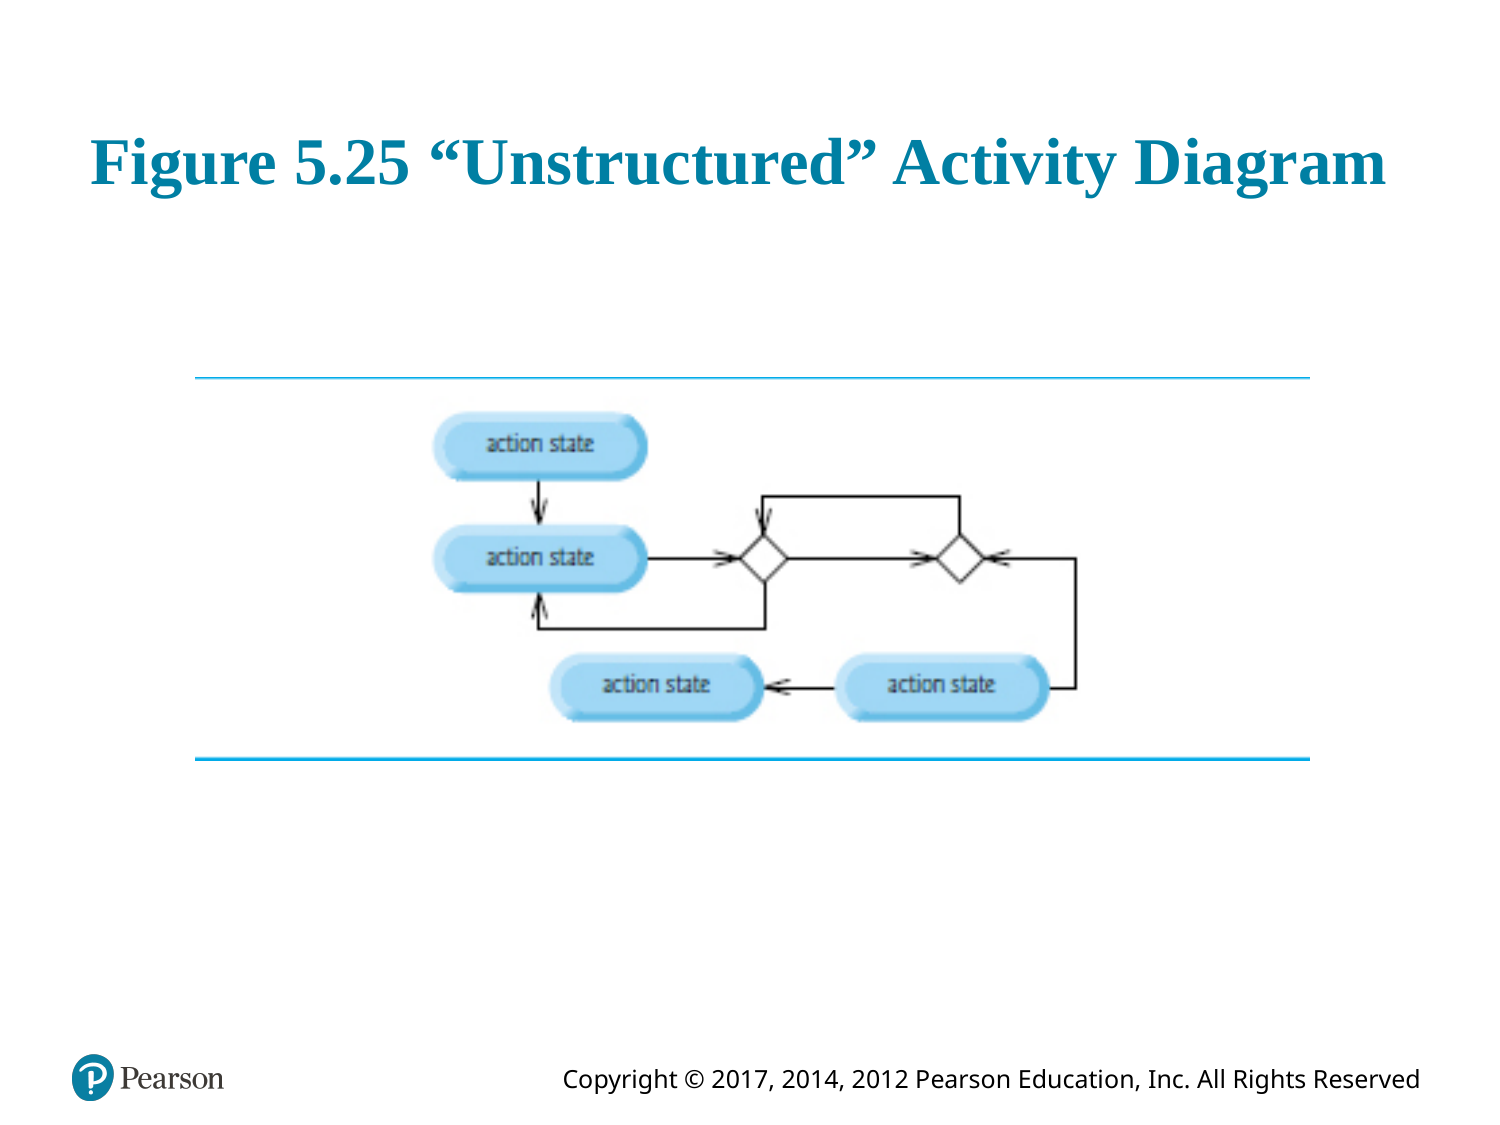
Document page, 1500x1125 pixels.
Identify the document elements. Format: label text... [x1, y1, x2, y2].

picture [72, 1054, 88, 1070]
picture [98, 1054, 224, 1101]
picture [194, 379, 1310, 758]
picture [72, 1087, 83, 1101]
title Figure 5.25 “Unstructured” Activity Diagram [75, 37, 1425, 213]
picture [80, 1063, 106, 1088]
